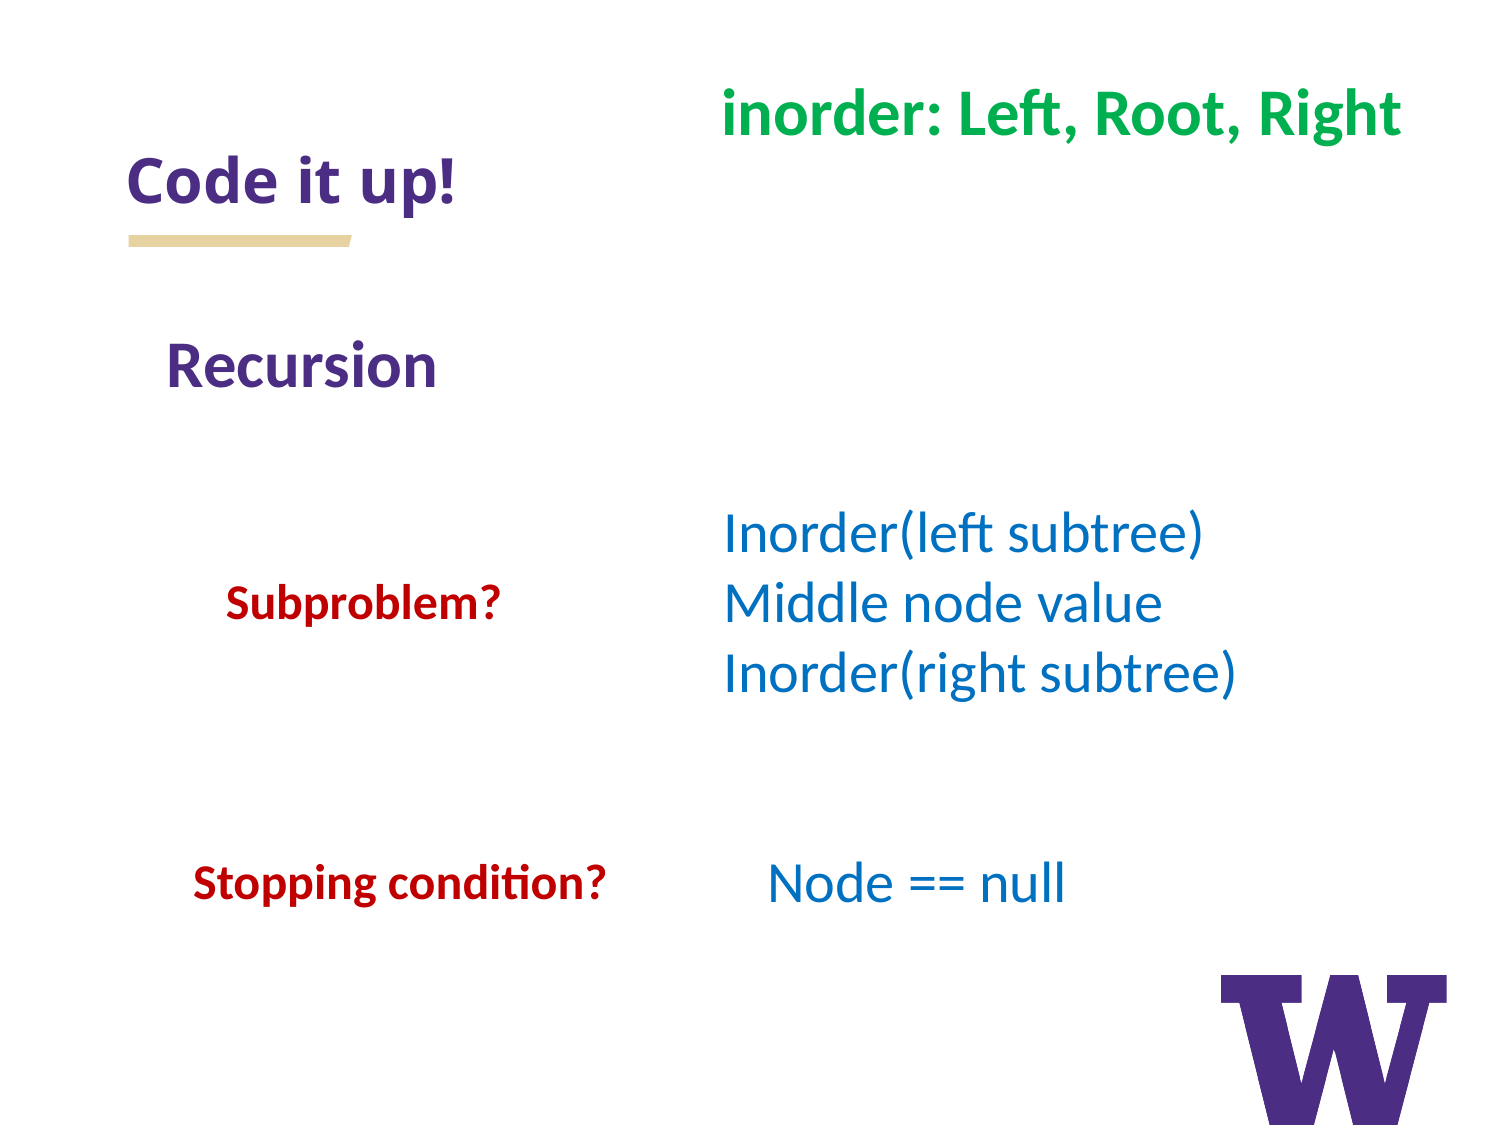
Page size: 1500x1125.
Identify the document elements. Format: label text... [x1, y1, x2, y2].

text_box Stopping condition? [178, 842, 635, 917]
text_box Node == null [752, 837, 1082, 922]
picture [1221, 975, 1447, 1125]
text_box Recursion [151, 313, 469, 408]
text_box Subproblem? [211, 562, 529, 638]
text_box Inorder(left subtree) Middle node value Inorder(right subtree) [708, 486, 1254, 712]
title Code it up! [110, 60, 1453, 224]
picture [128, 235, 352, 247]
text_box inorder: Left, Root, Right [706, 60, 1418, 156]
